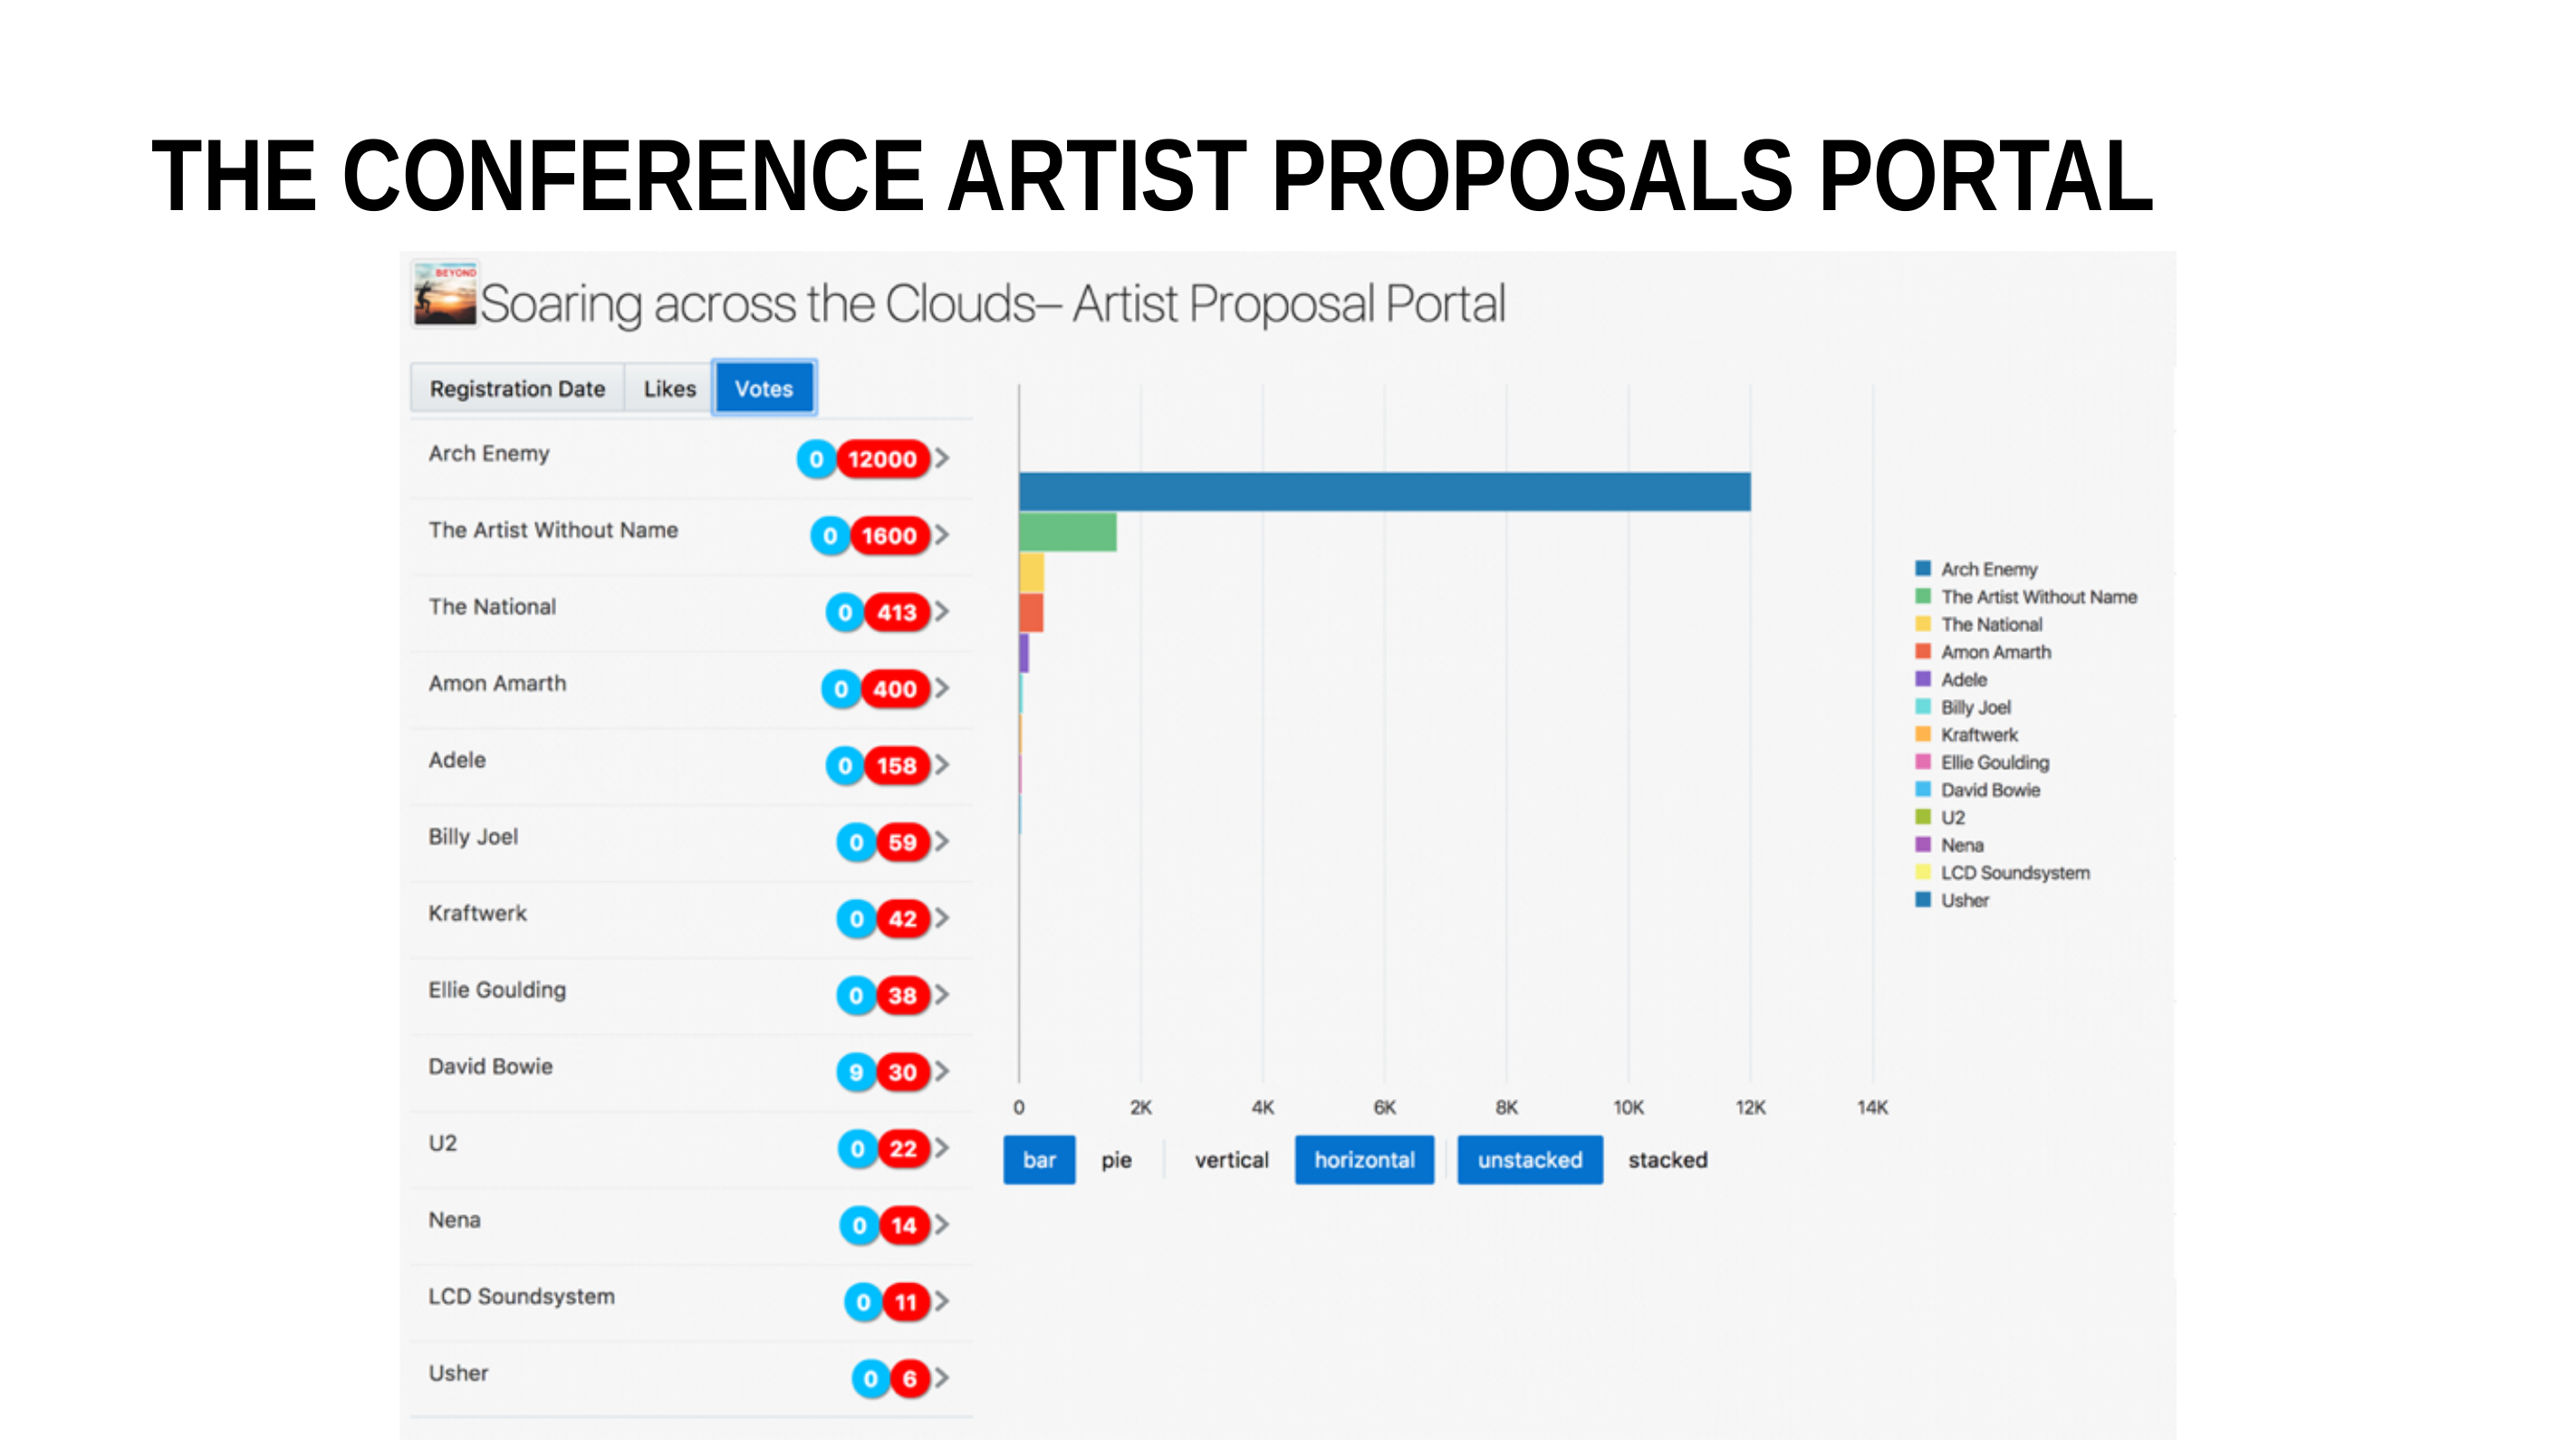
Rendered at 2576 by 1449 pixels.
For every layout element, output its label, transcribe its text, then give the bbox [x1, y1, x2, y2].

title The Conference Artist Proposals Portal [144, 124, 2265, 326]
picture [399, 250, 2177, 1440]
